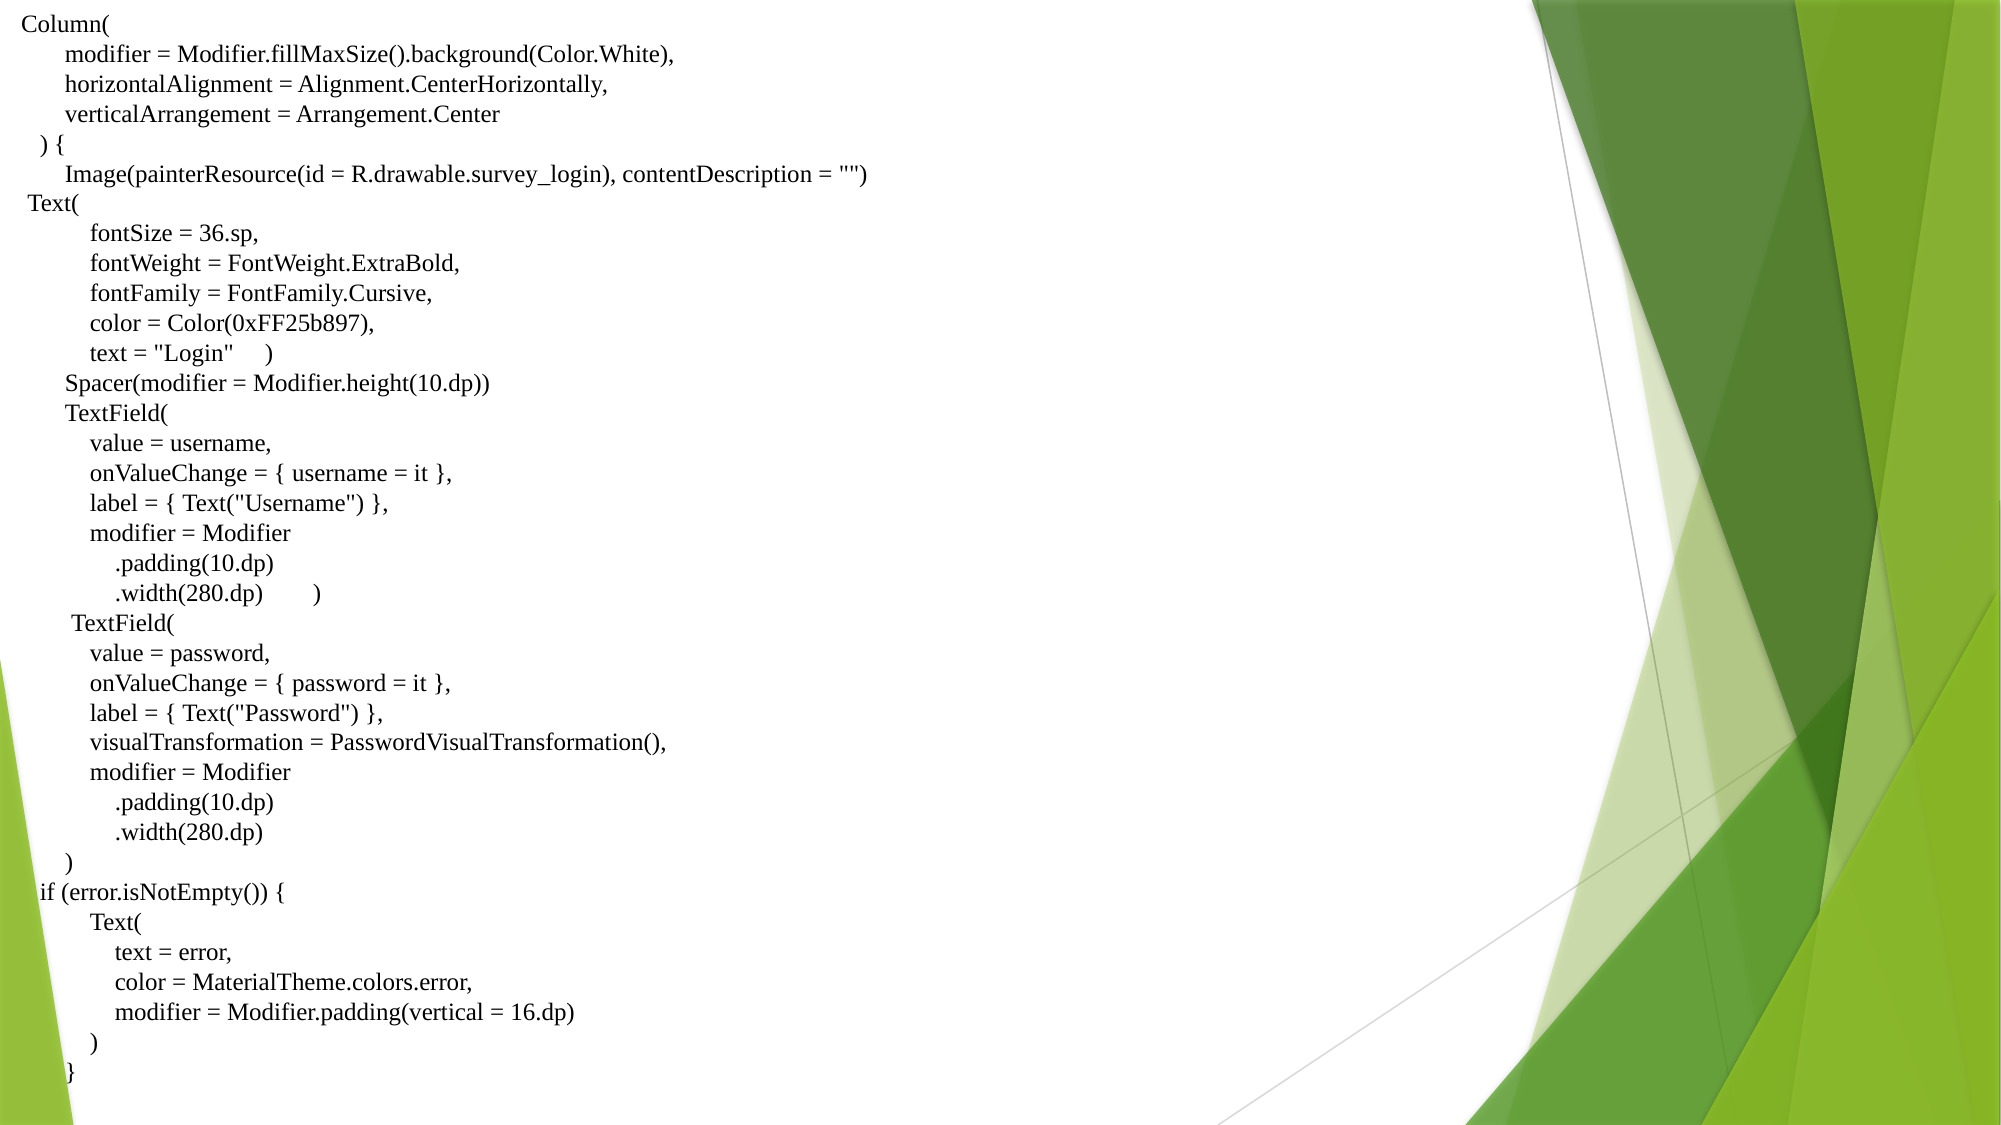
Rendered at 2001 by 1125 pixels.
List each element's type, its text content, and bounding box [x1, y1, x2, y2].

text_box Column( modifier = Modifier.fillMaxSize().background(Color.White), horizontalAlignment = Alignment.CenterHorizontally, verticalArrangement = Arrangement.Center ) { Image(painterResource(id = R.drawable.survey_login), contentDescription = "") Text( fontSize = 36.sp, fontWeight = FontWeight.ExtraBold, fontFamily = FontFamily.Cursive, color = Color(0xFF25b897), text = "Login" ) Spacer(modifier = Modifier.height(10.dp)) TextField( value = username, onValueChange = { username = it }, label = { Text("Username") }, modifier = Modifier .padding(10.dp) .width(280.dp) ) TextField( value = password, onValueChange = { password = it }, label = { Text("Password") }, visualTransformation = PasswordVisualTransformation(), modifier = Modifier .padding(10.dp) .width(280.dp) ) if (error.isNotEmpty()) { Text( text = error, color = MaterialTheme.colors.error, modifier = Modifier.padding(vertical = 16.dp) ) } [0, 0, 2000, 1093]
